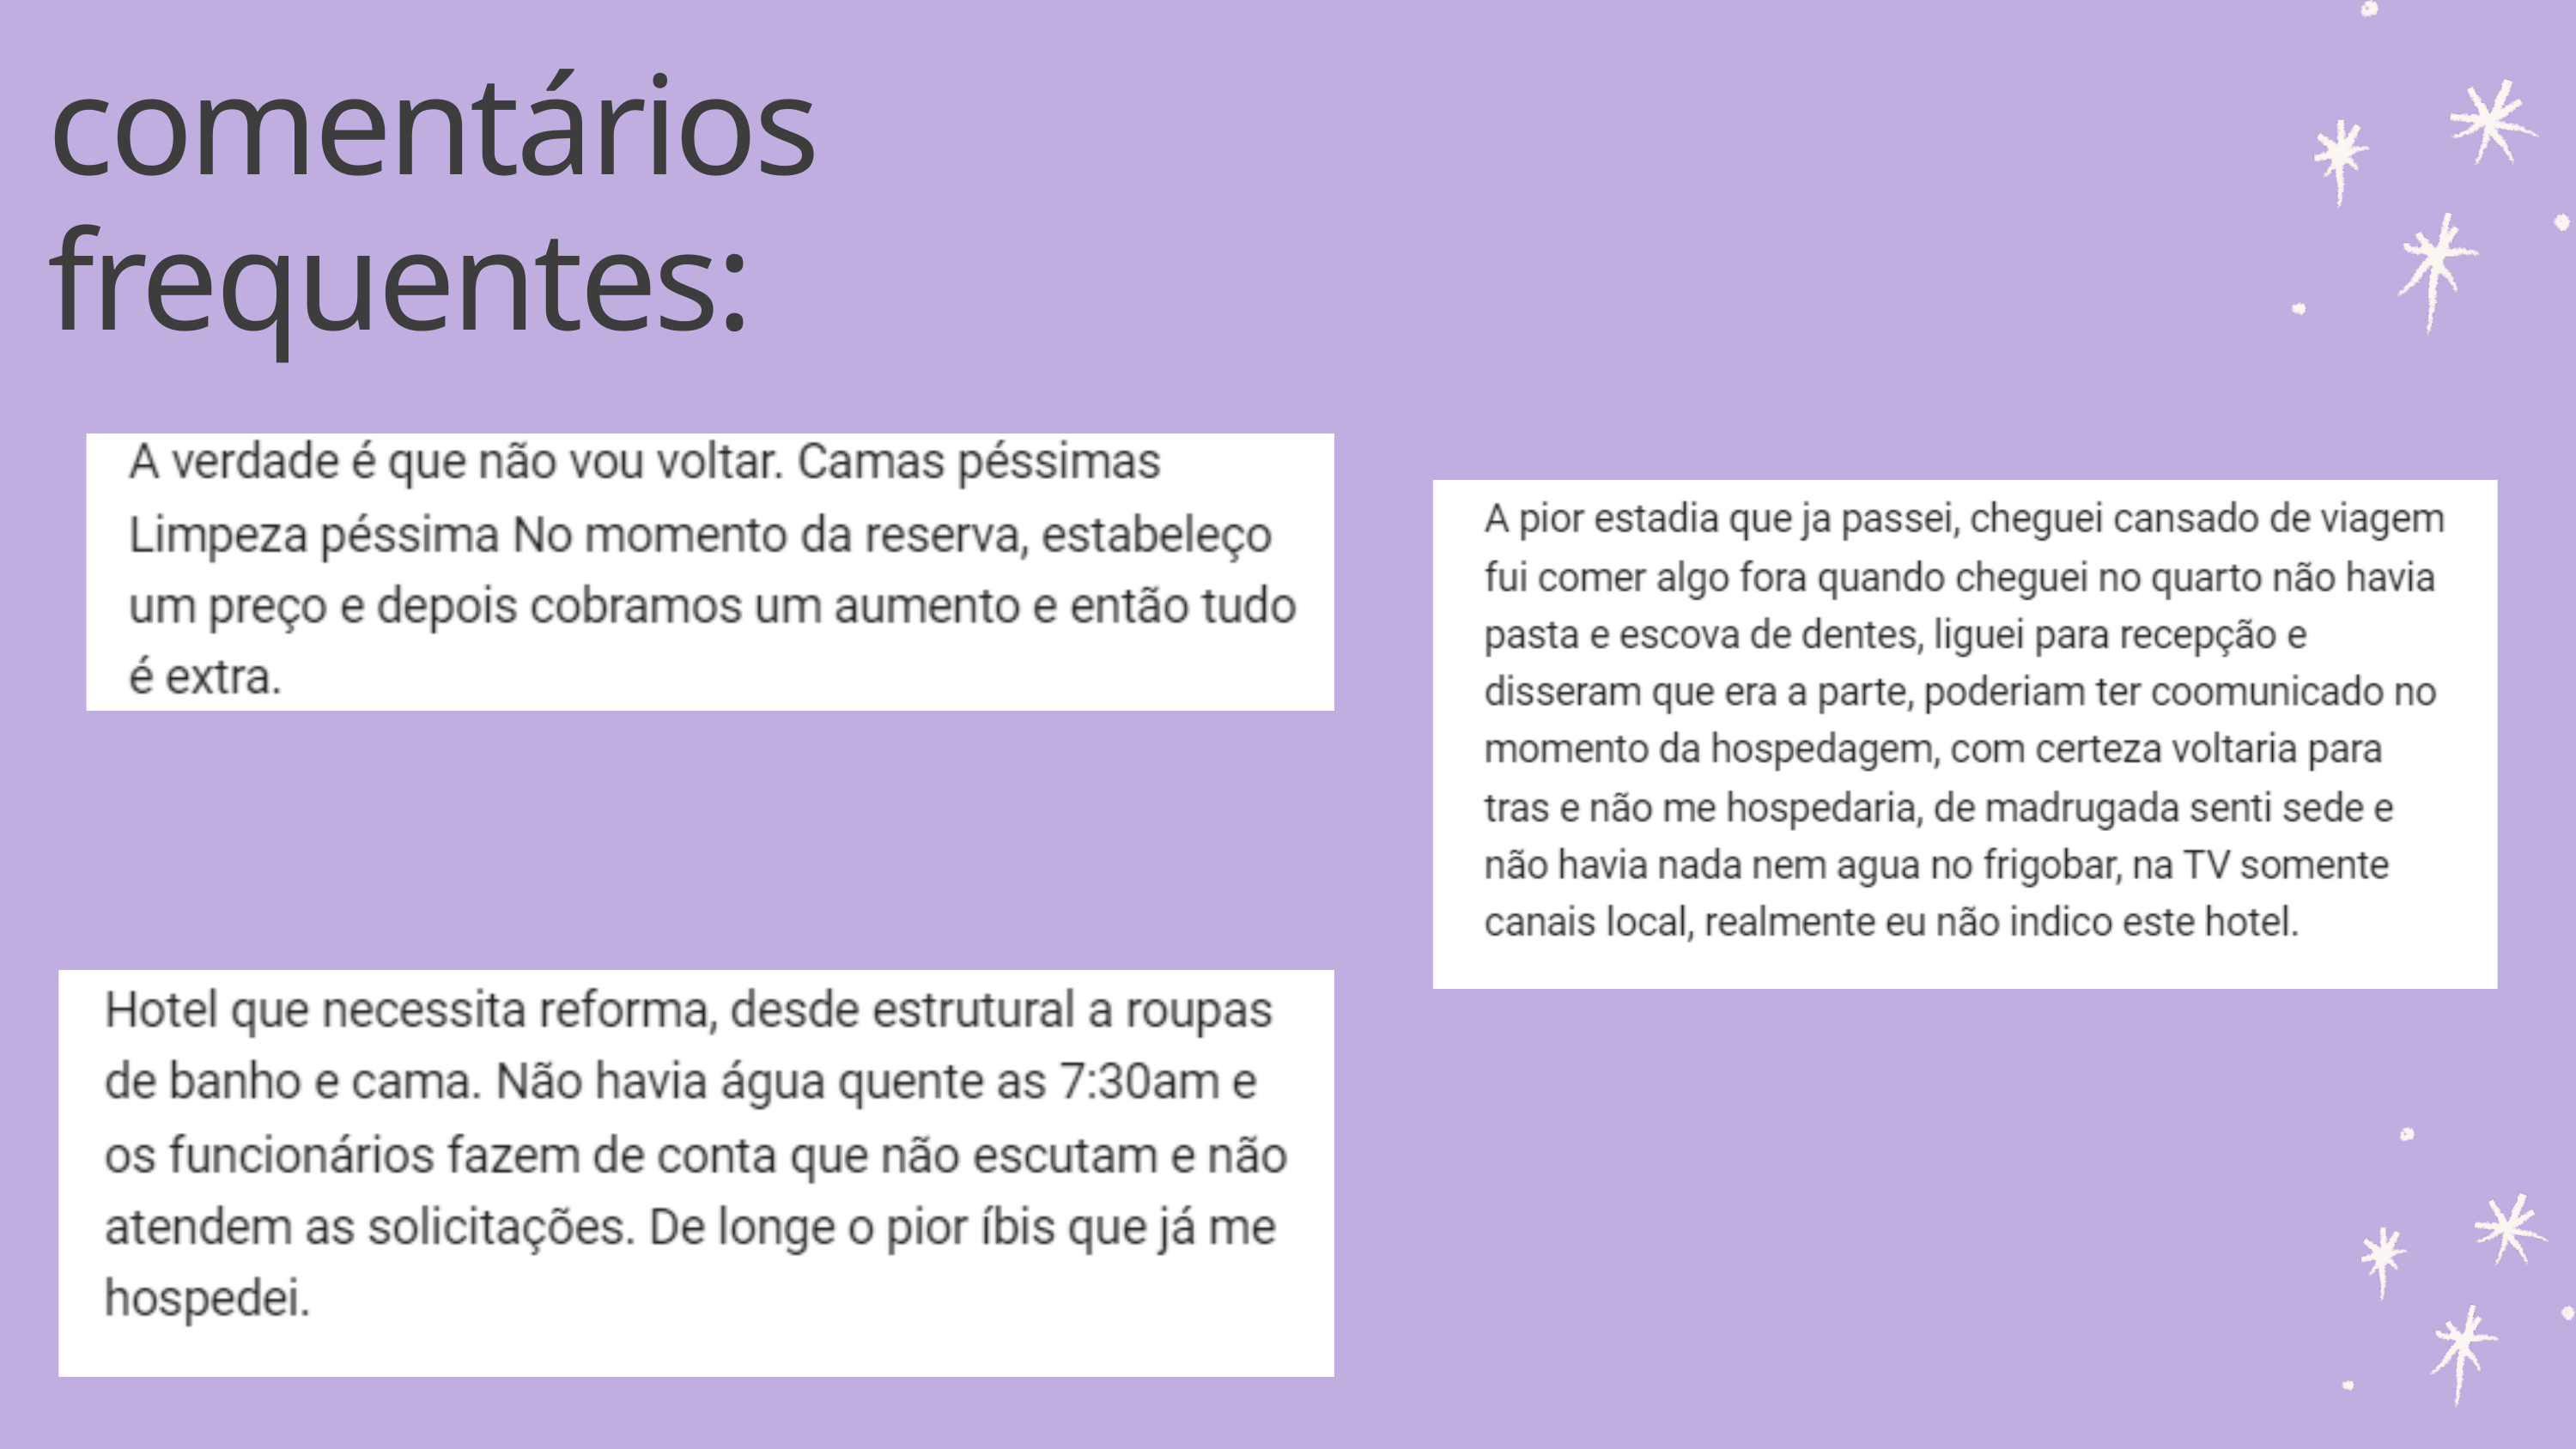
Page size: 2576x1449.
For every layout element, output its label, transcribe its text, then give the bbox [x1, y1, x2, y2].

text_box [86, 433, 1335, 711]
text_box [58, 970, 1335, 1377]
text_box [2341, 1127, 2576, 1408]
text_box [2290, 0, 2572, 336]
text_box comentários frequentes: [47, 46, 1097, 358]
text_box [1432, 480, 2498, 989]
